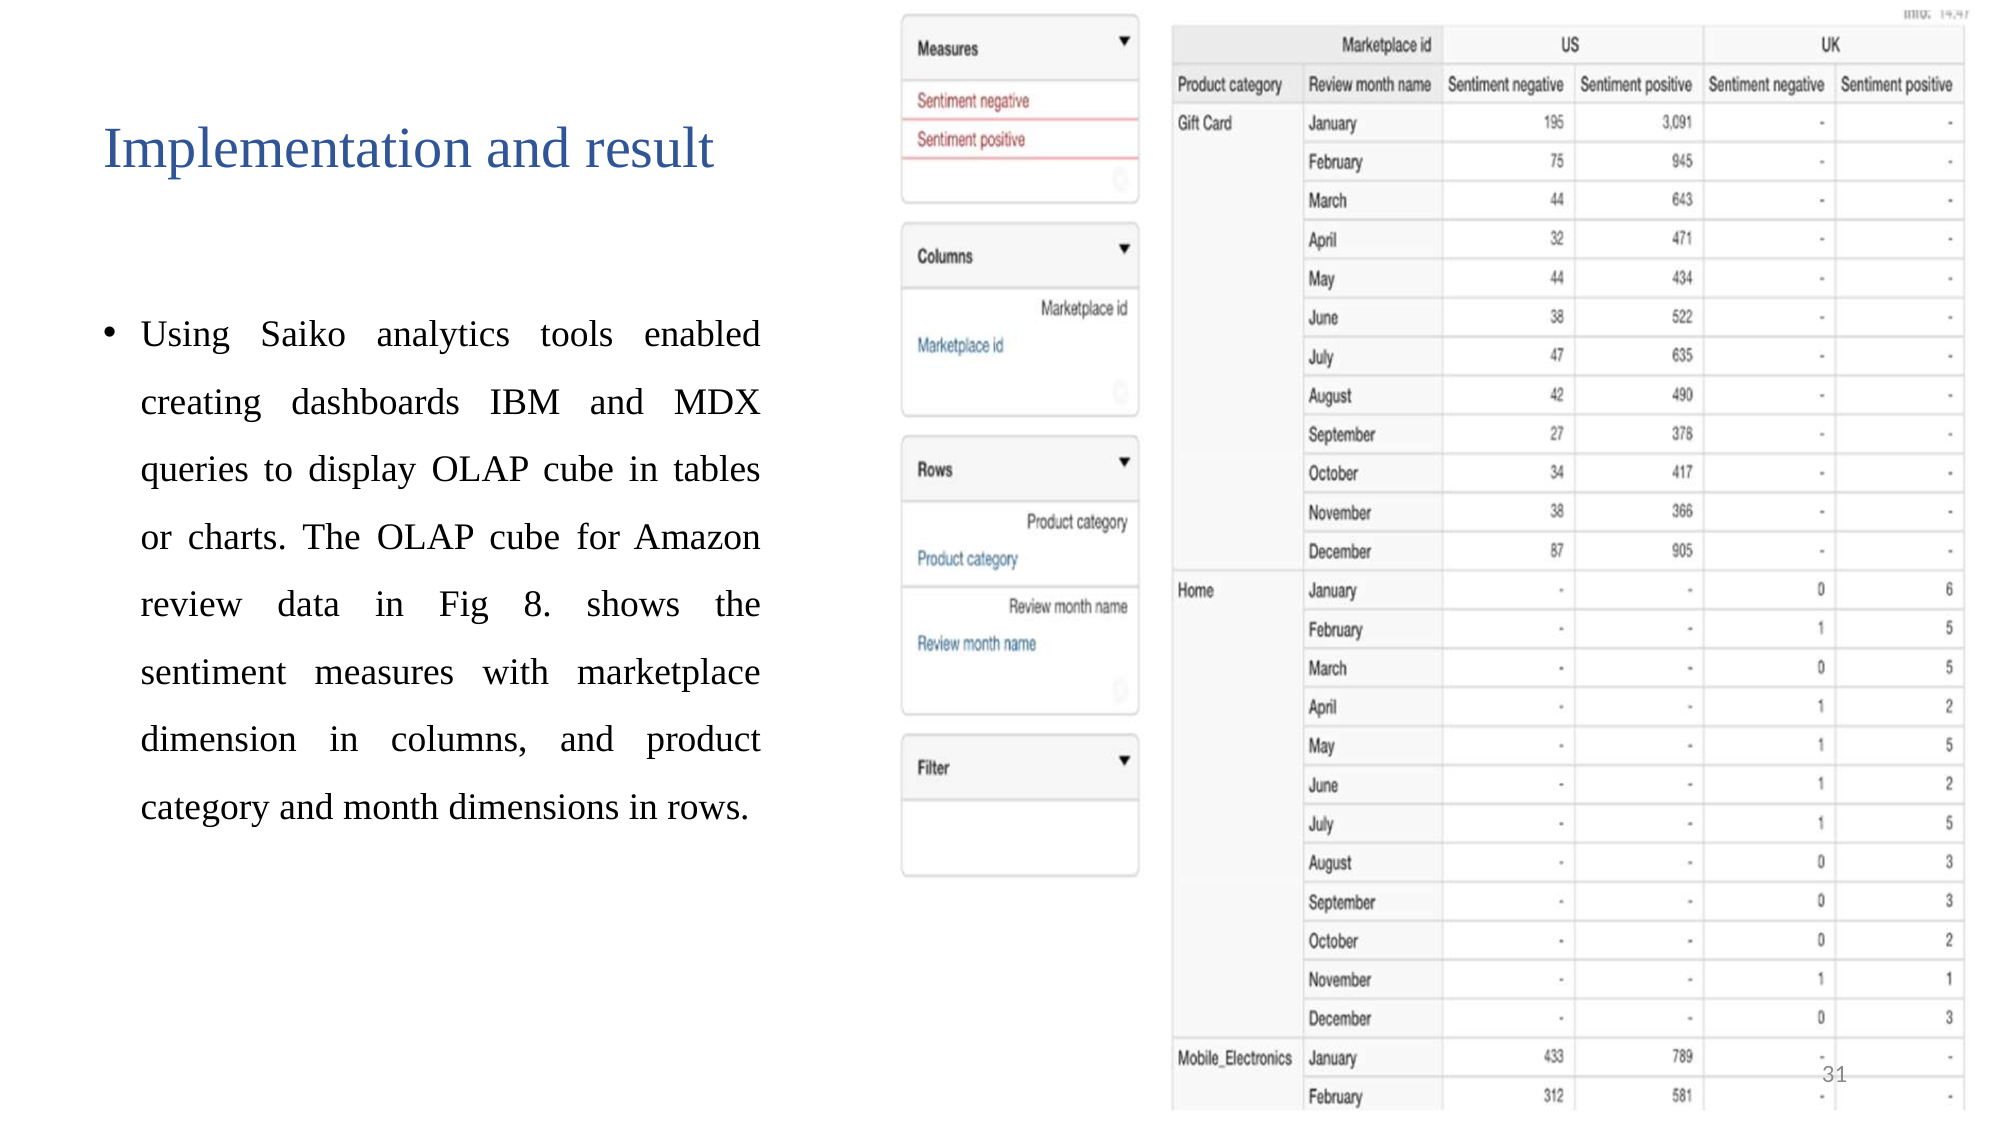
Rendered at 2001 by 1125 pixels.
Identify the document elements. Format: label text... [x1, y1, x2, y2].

title Implementation and result [88, 17, 800, 280]
picture [890, 0, 1973, 1125]
list Using Saiko analytics tools enabled creating dashboards IBM and MDX queries to display OLAP cube in tables or charts. The OLAP cube for Amazon review data in Fig 8. shows the sentiment measures with marketplace dimension in columns, and product category and month dimensions in rows. [88, 279, 777, 1043]
